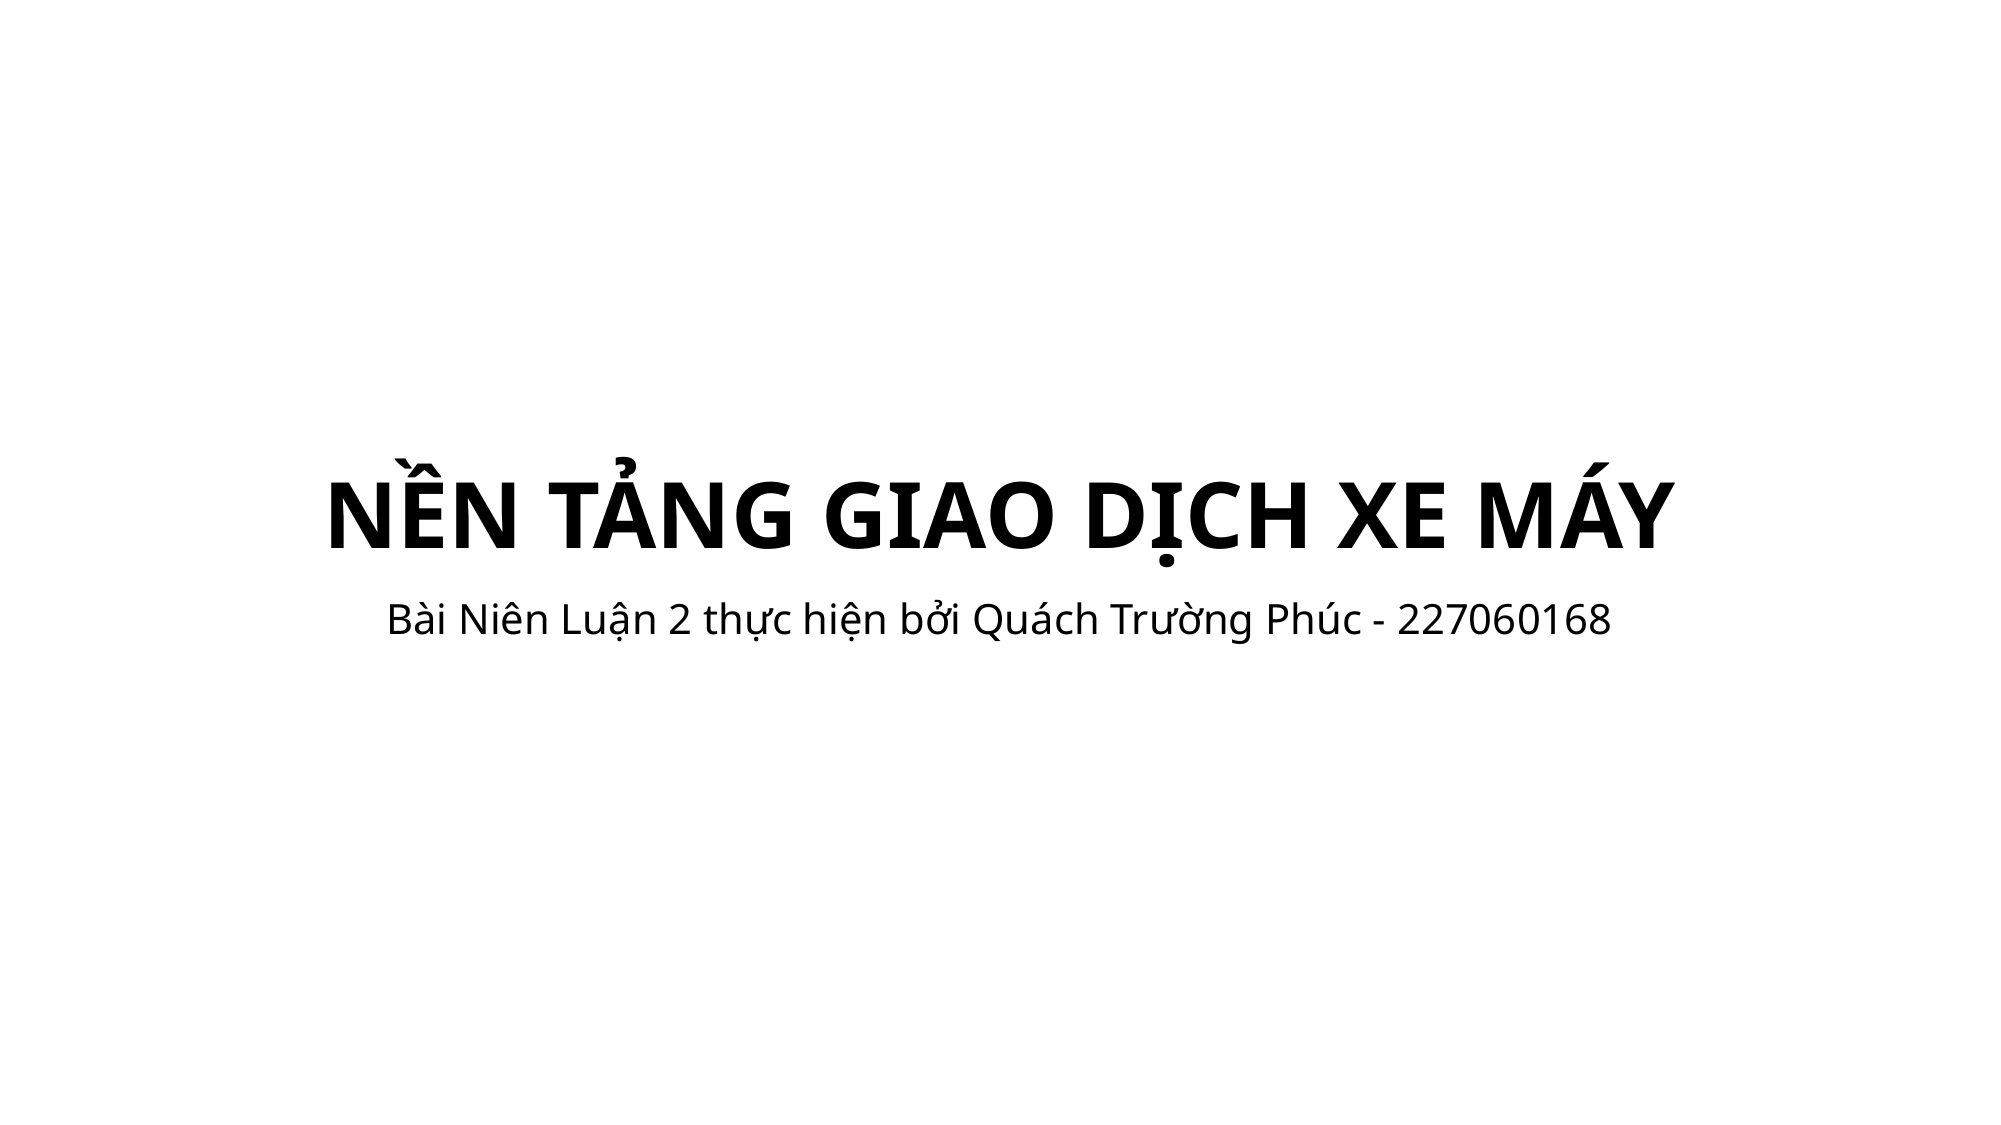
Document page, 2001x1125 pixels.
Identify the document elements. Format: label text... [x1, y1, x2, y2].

title NỀN TẢNG GIAO DỊCH XE MÁY [249, 184, 1750, 576]
subtitle Bài Niên Luận 2 thực hiện bởi Quách Trường Phúc - 227060168 [249, 590, 1750, 863]
